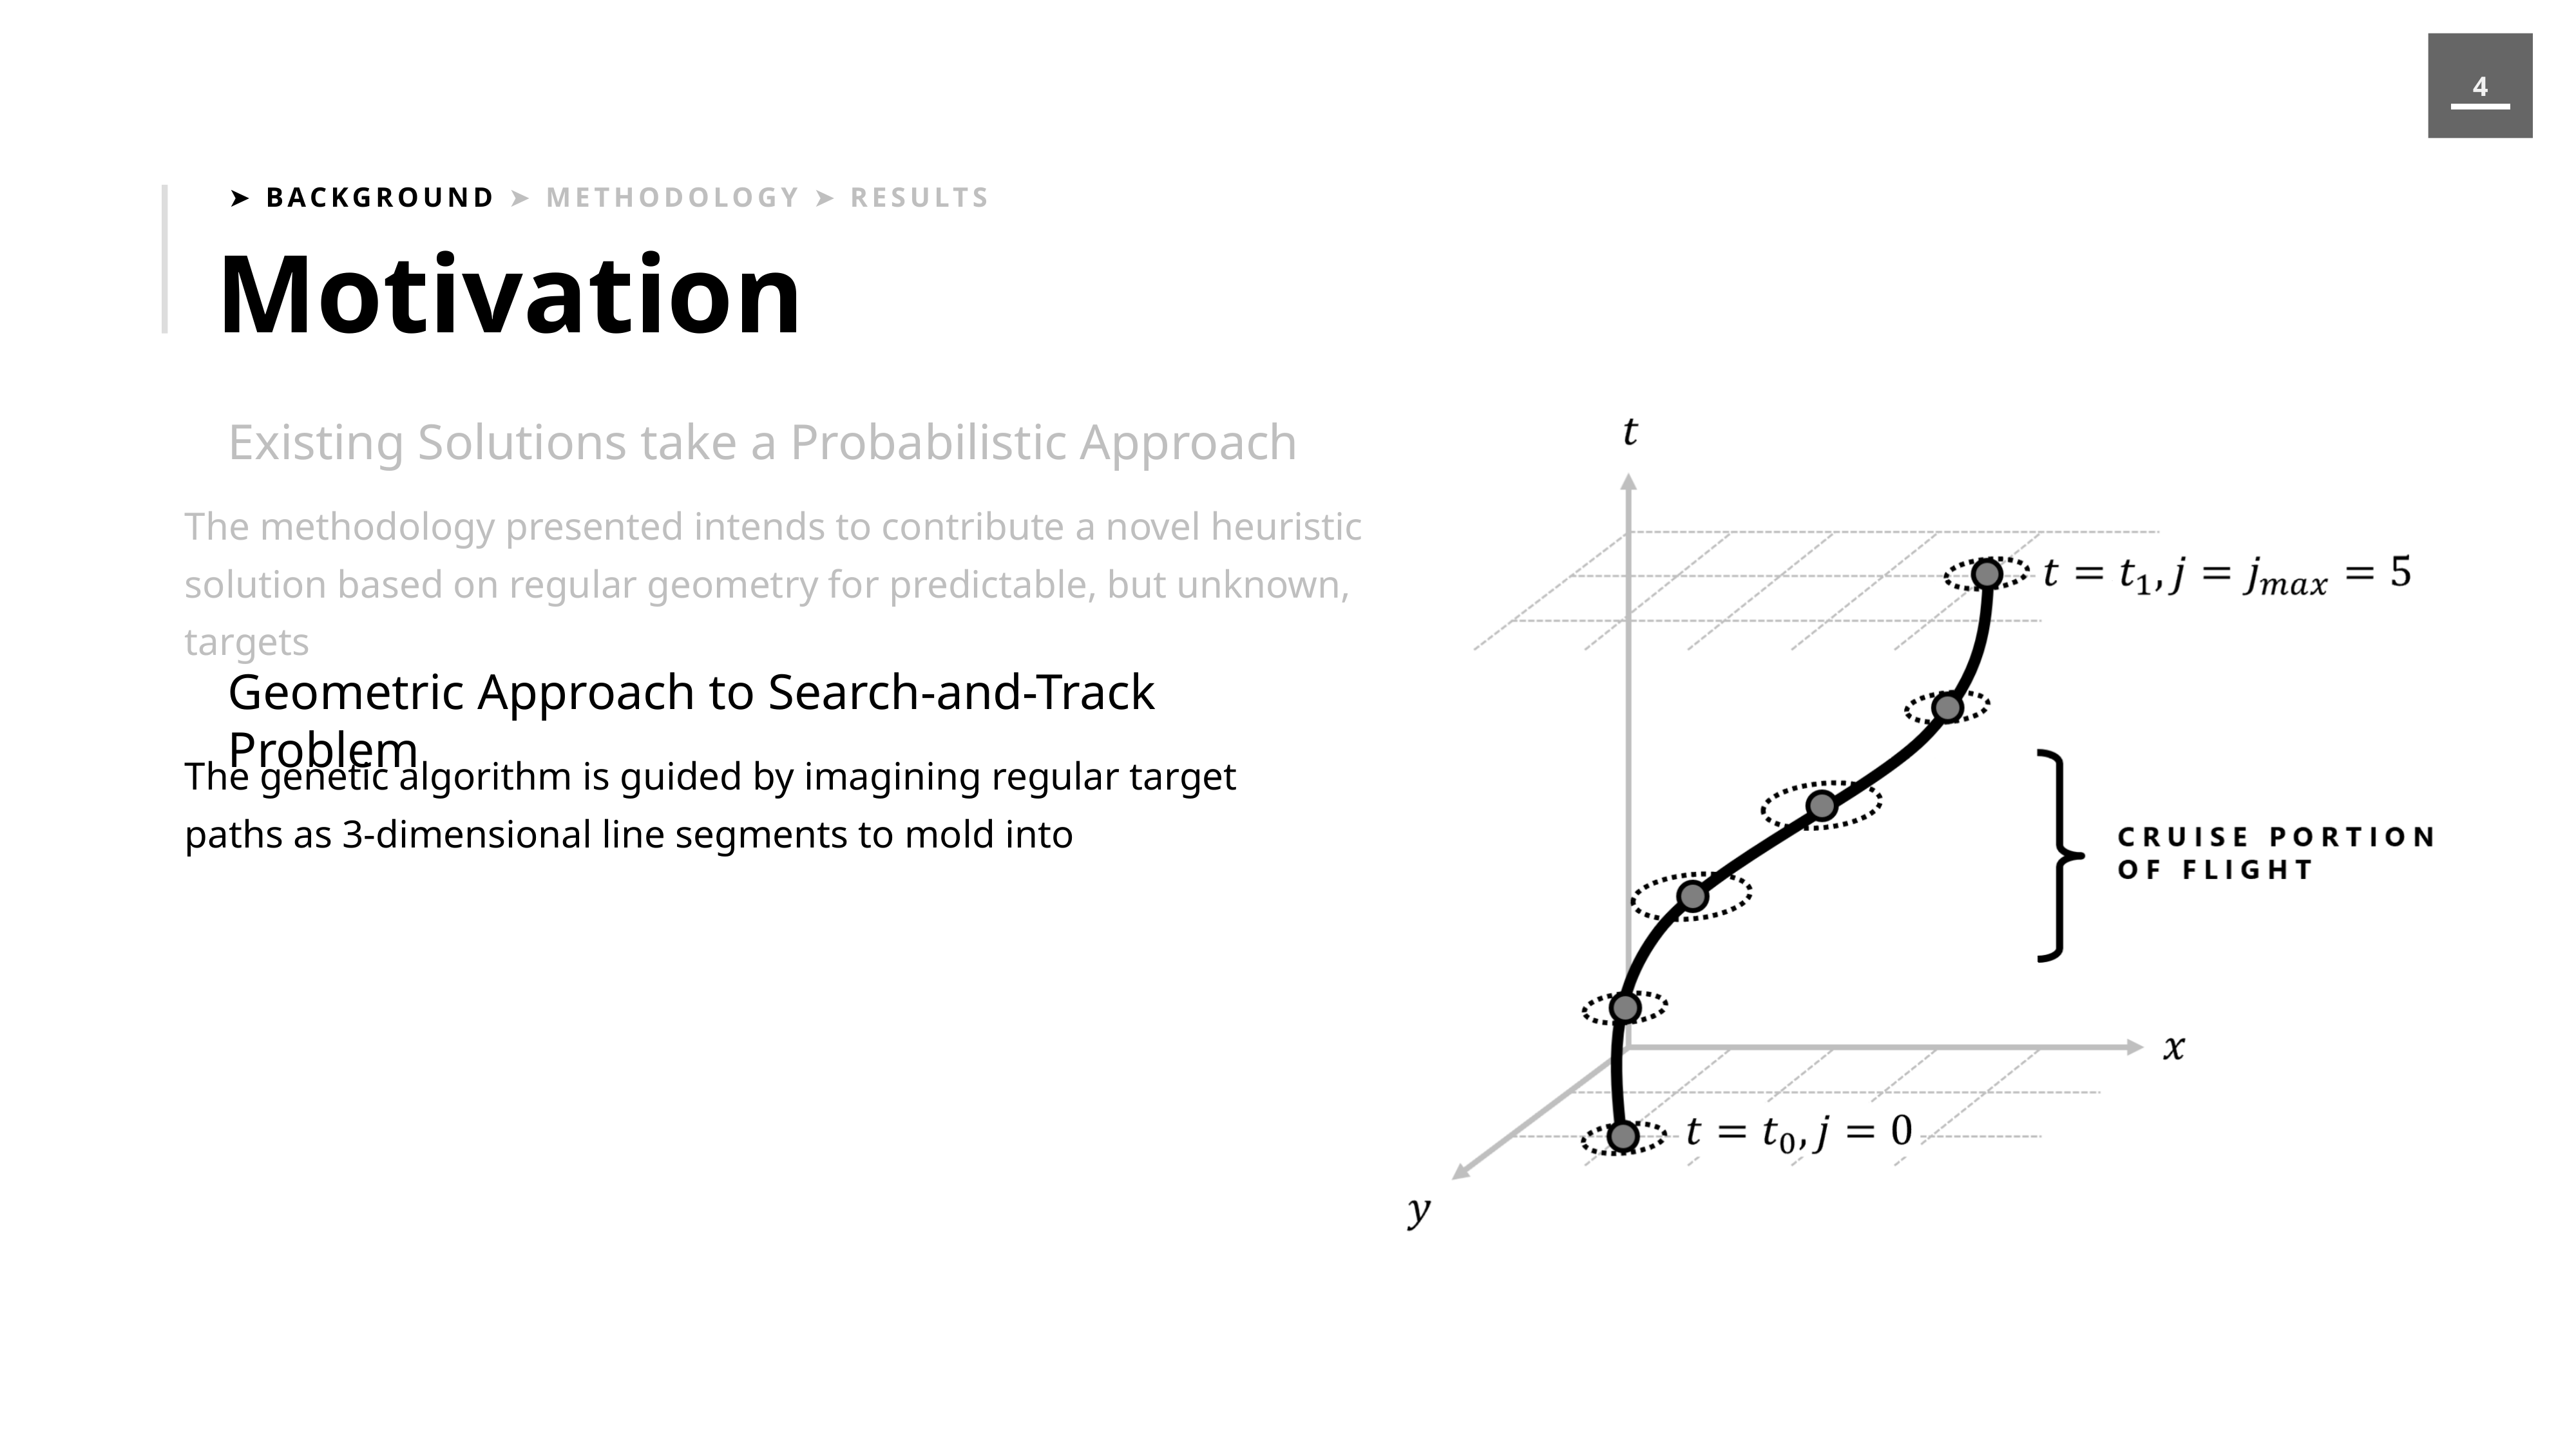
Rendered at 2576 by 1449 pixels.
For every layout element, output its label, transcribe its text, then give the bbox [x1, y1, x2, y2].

text_box Existing Solutions take a Probabilistic Approach [218, 406, 1330, 475]
text_box The methodology presented intends to contribute a novel heuristic solution based on regular geometry for predictable, but unknown, targets [162, 478, 1330, 675]
text_box The genetic algorithm is guided by imagining regular target paths as 3-dimensional line segments to mold into [162, 728, 1330, 867]
text_box ➤ BACKGROUND ➤ METHODOLOGY ➤ RESULTS [218, 175, 1303, 217]
text_box Geometric Approach to Search-and-Track Problem [218, 656, 1330, 782]
picture [1330, 405, 2493, 1262]
text_box Motivation [205, 220, 814, 359]
text_box [161, 184, 168, 334]
